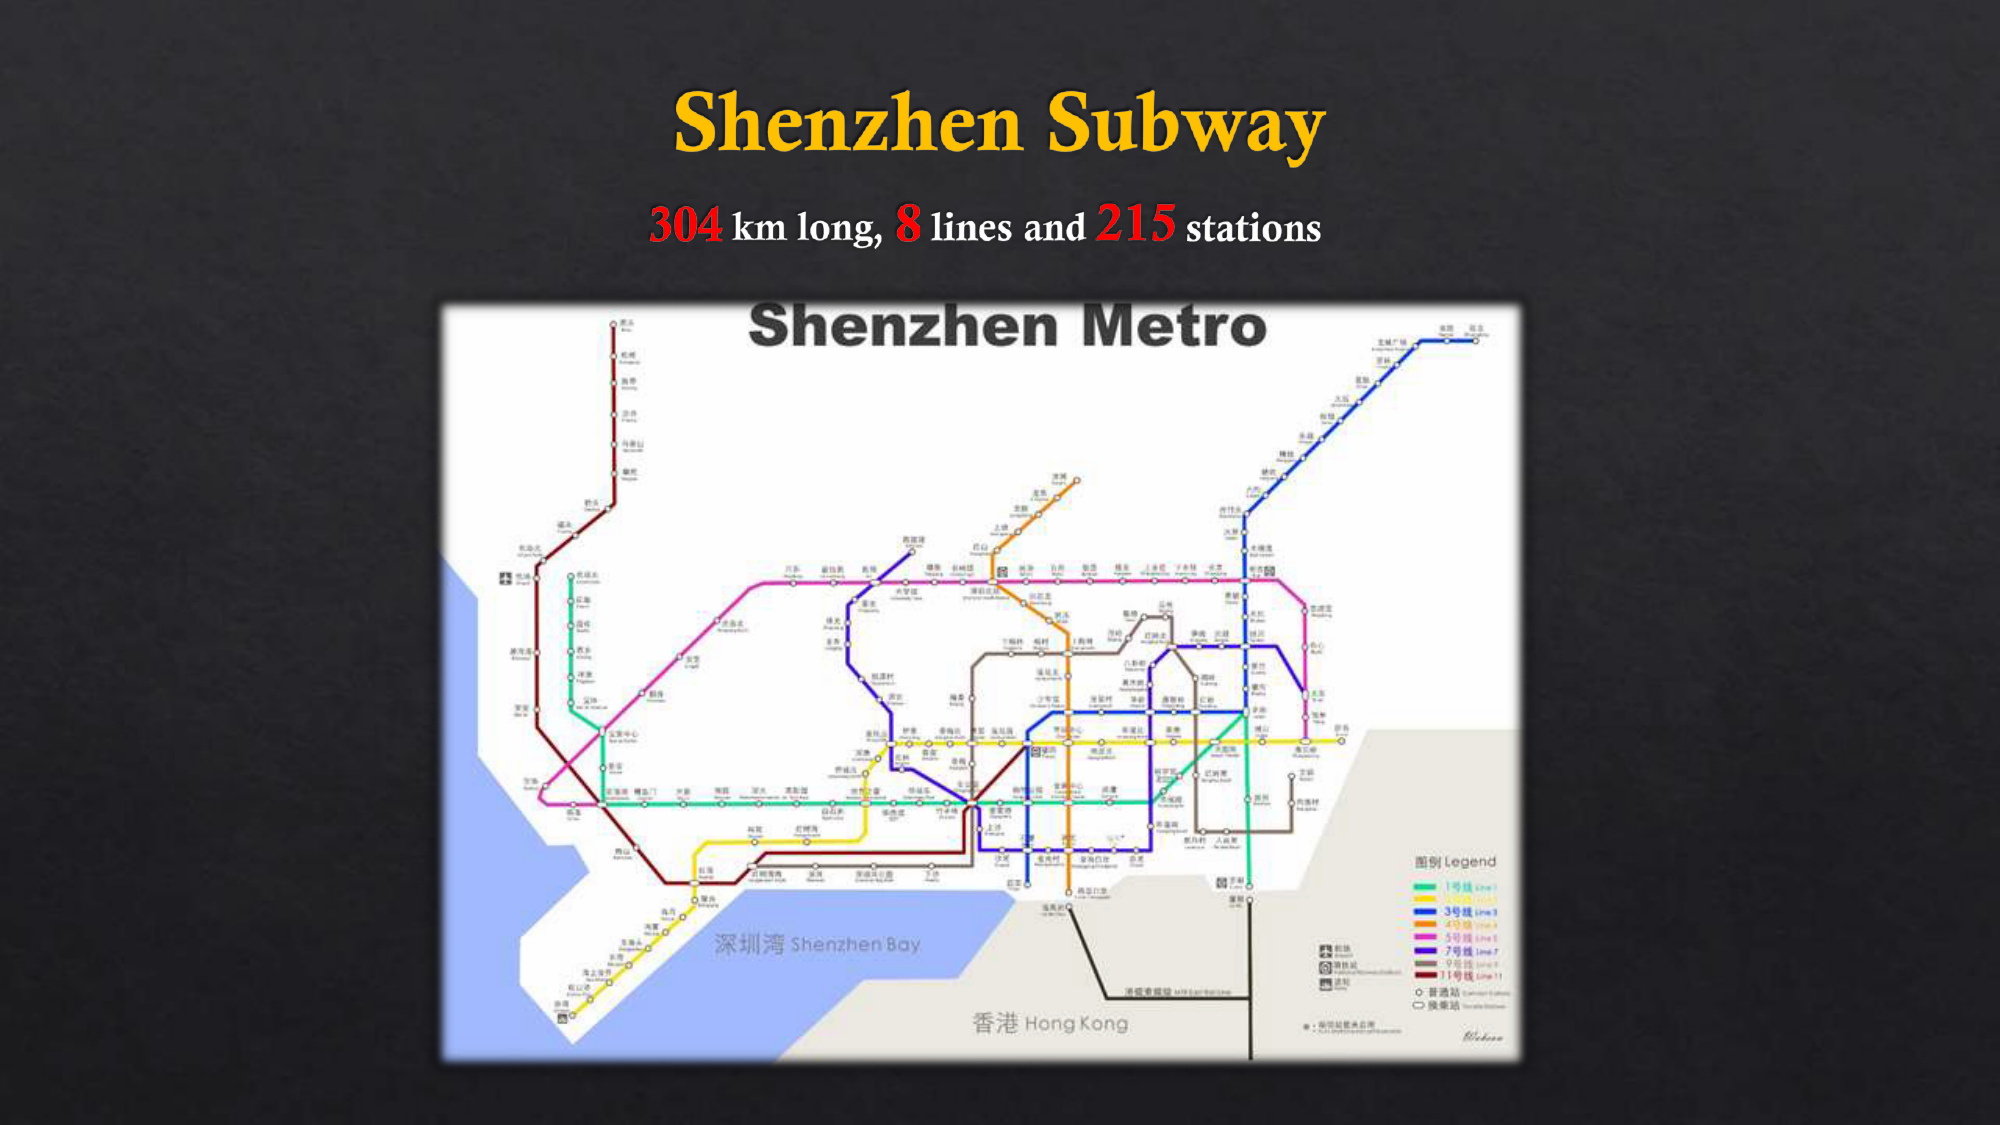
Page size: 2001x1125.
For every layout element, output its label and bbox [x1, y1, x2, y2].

text_box [668, 81, 1331, 172]
picture [0, 0, 2000, 1125]
text_box [675, 89, 1327, 168]
text_box [649, 205, 723, 242]
text_box [928, 208, 1087, 242]
text_box [896, 203, 921, 242]
text_box [893, 200, 921, 242]
text_box [729, 208, 882, 250]
text_box [647, 202, 724, 242]
text_box [672, 85, 1327, 167]
text_box [642, 196, 1326, 255]
text_box [1093, 200, 1176, 242]
text_box [422, 285, 1541, 1082]
text_box [1186, 211, 1321, 242]
text_box [1184, 208, 1322, 242]
